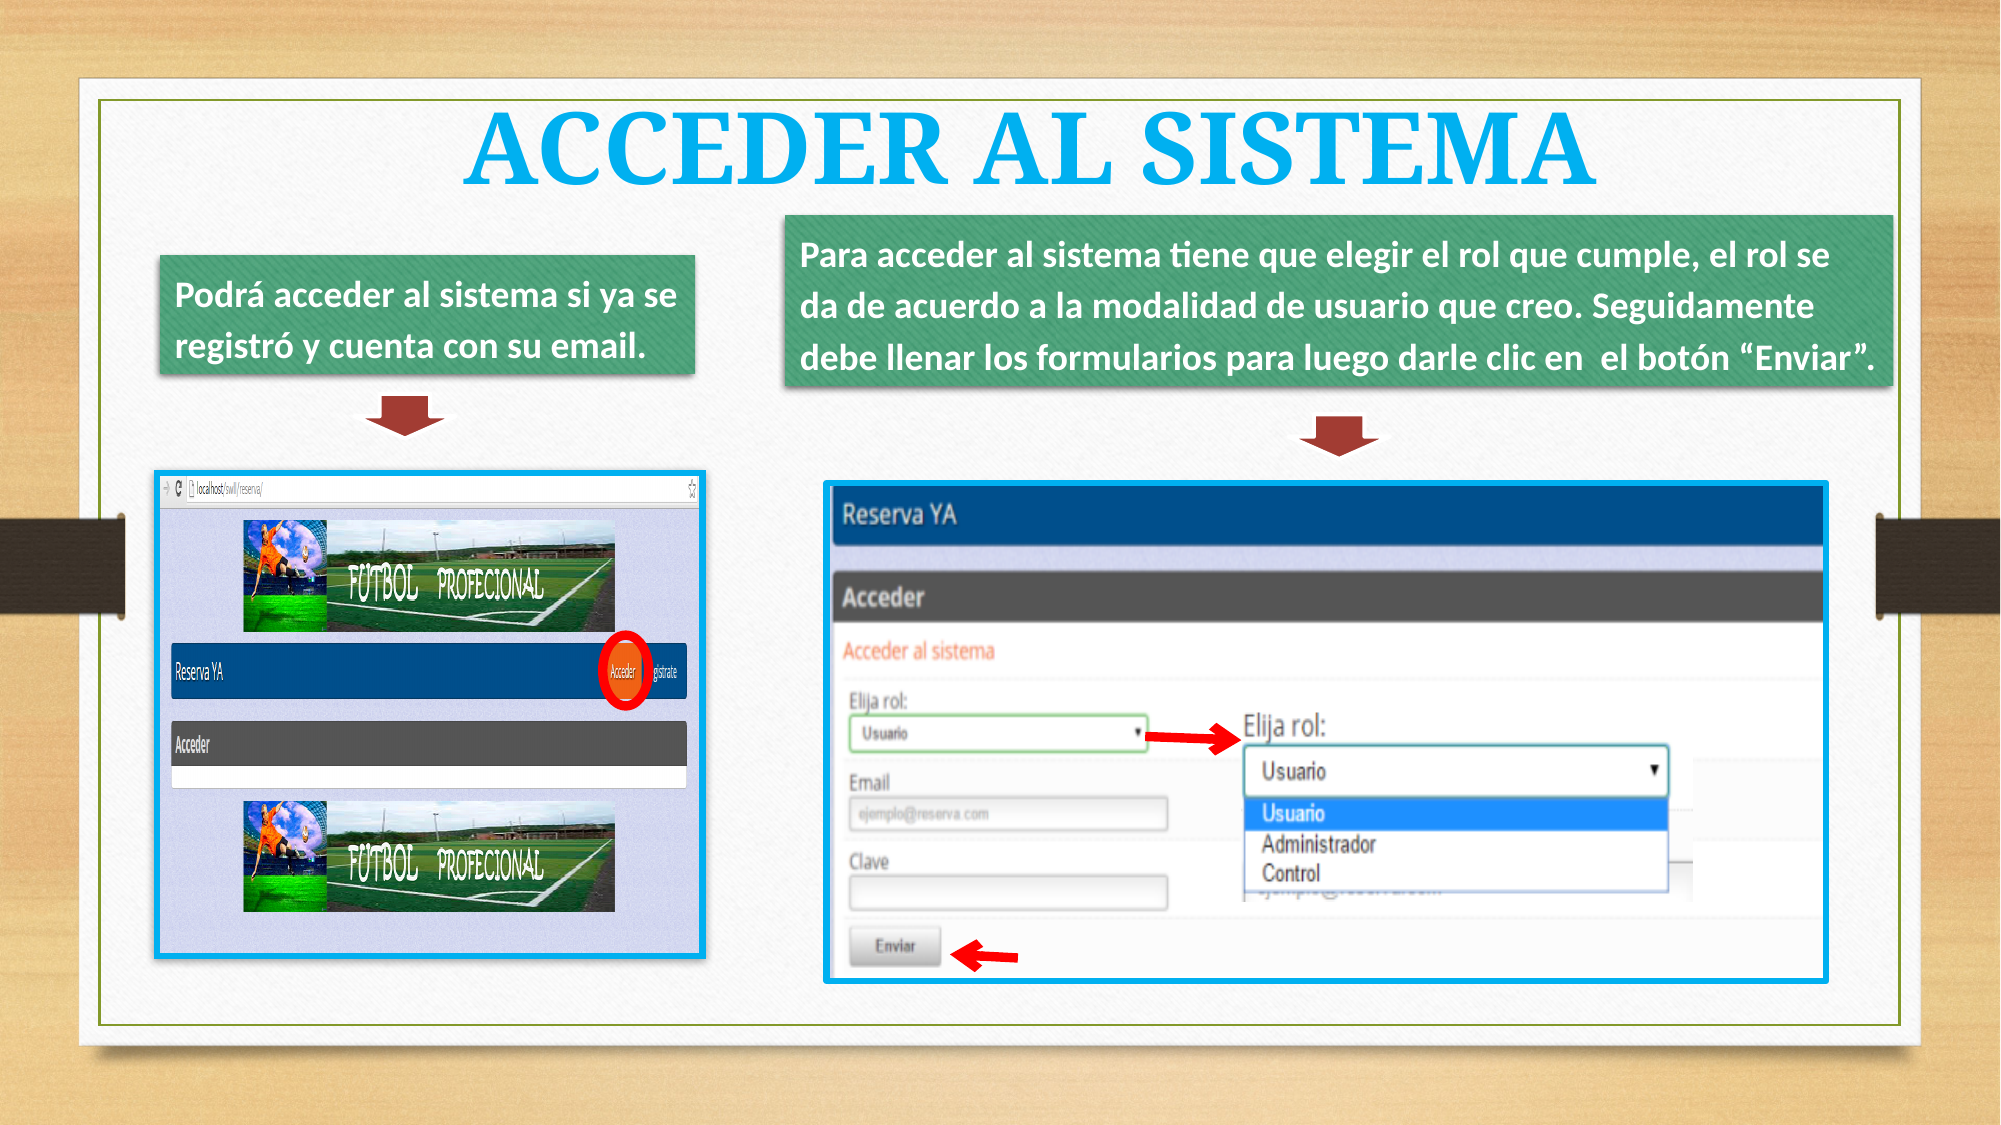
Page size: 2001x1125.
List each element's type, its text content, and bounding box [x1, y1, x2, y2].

text_box [352, 391, 458, 441]
text_box Para acceder al sistema tiene que elegir el rol que cumple, el rol se da de acuerdo a la modalidad de usuario que creo. Seguidamente debe llenar los formularios para luego darle clic en el botón “Enviar”. [785, 215, 1894, 386]
text_box [1286, 412, 1392, 461]
text_box Podrá acceder al sistema si ya se registró y cuenta con su email. [160, 255, 696, 374]
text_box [159, 476, 700, 953]
text_box ACCEDER AL SISTEMA [448, 77, 1613, 213]
picture [0, 0, 2001, 1125]
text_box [829, 485, 1824, 979]
